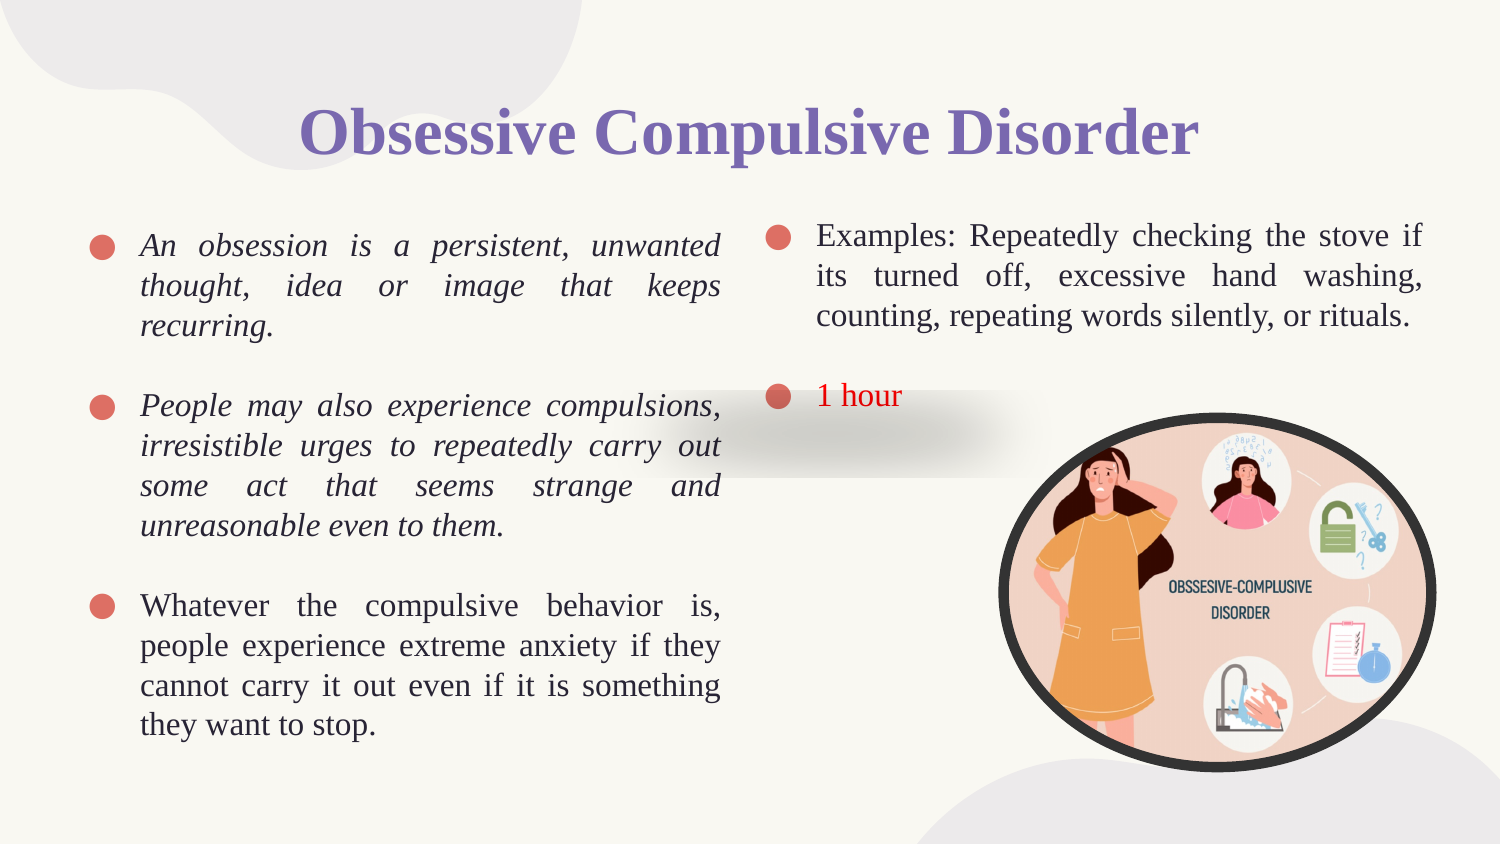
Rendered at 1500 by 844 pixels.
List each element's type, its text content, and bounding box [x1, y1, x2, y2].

subtitle Examples: Repeatedly checking the stove if its turned off, excessive hand washing, counting, repeating words silently, or rituals. 1 hour [726, 128, 1439, 844]
title Obsessive Compulsive Disorder [118, 72, 1382, 167]
subtitle An obsession is a persistent, unwanted thought, idea or image that keeps recurring. People may also experience compulsions, irresistible urges to repeatedly carry out some act that seems strange and unreasonable even to them. Whatever the compulsive behavior is, people experience extreme anxiety if they cannot carry it out even if it is something they want to stop. [50, 208, 726, 768]
picture [1003, 417, 1432, 768]
